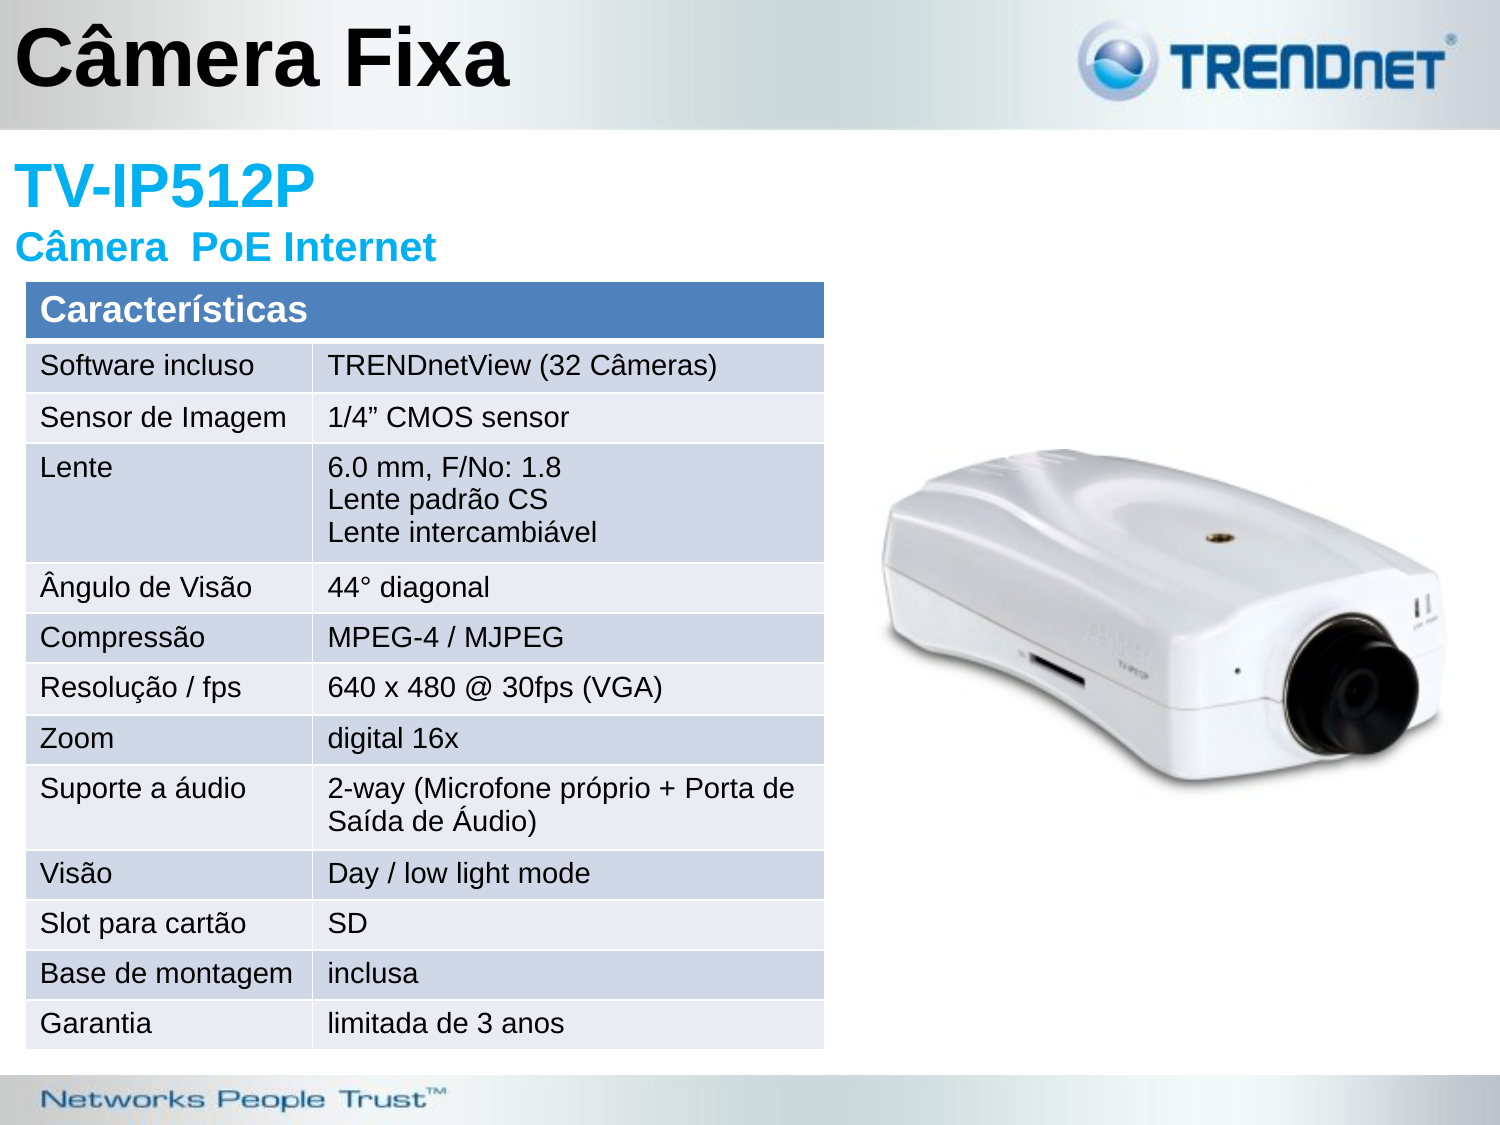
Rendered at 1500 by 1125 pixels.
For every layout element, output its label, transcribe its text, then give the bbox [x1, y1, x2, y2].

table_cell Garantia [26, 1001, 312, 1049]
table_cell Compressão [26, 614, 312, 662]
table_cell Base de montagem [26, 951, 312, 999]
picture [0, 1075, 1500, 1125]
table_cell Sensor de Imagem [26, 394, 312, 442]
table_cell digital 16x [313, 716, 824, 764]
picture [0, 0, 1500, 130]
table_cell limitada de 3 anos [313, 1001, 824, 1049]
table_cell Day / low light mode [313, 851, 824, 899]
text_box Câmera Fixa [0, 0, 1130, 111]
table_cell Suporte a áudio [26, 766, 312, 849]
table_cell Lente [26, 444, 312, 562]
table_cell TRENDnetView (32 Câmeras) [313, 344, 824, 392]
table_cell Software incluso [26, 344, 312, 392]
table_cell 6.0 mm, F/No: 1.8 Lente padrão CS Lente intercambiável [313, 444, 824, 562]
table_cell 2-way (Microfone próprio + Porta de Saída de Áudio) [313, 766, 824, 849]
table_cell Zoom [26, 716, 312, 764]
text_box TV-IP512P Câmera PoE Internet [0, 137, 1130, 278]
table_cell Ângulo de Visão [26, 564, 312, 612]
table_cell Slot para cartão [26, 901, 312, 949]
table_cell MPEG-4 / MJPEG [313, 614, 824, 662]
table_cell 1/4” CMOS sensor [313, 394, 824, 442]
table_cell Visão [26, 851, 312, 899]
table_cell 640 x 480 @ 30fps (VGA) [313, 664, 824, 714]
table_cell Resolução / fps [26, 664, 312, 714]
table_header Características [26, 282, 824, 338]
table_cell SD [313, 901, 824, 949]
table_cell 44° diagonal [313, 564, 824, 612]
picture [874, 449, 1451, 801]
table_cell inclusa [313, 951, 824, 999]
